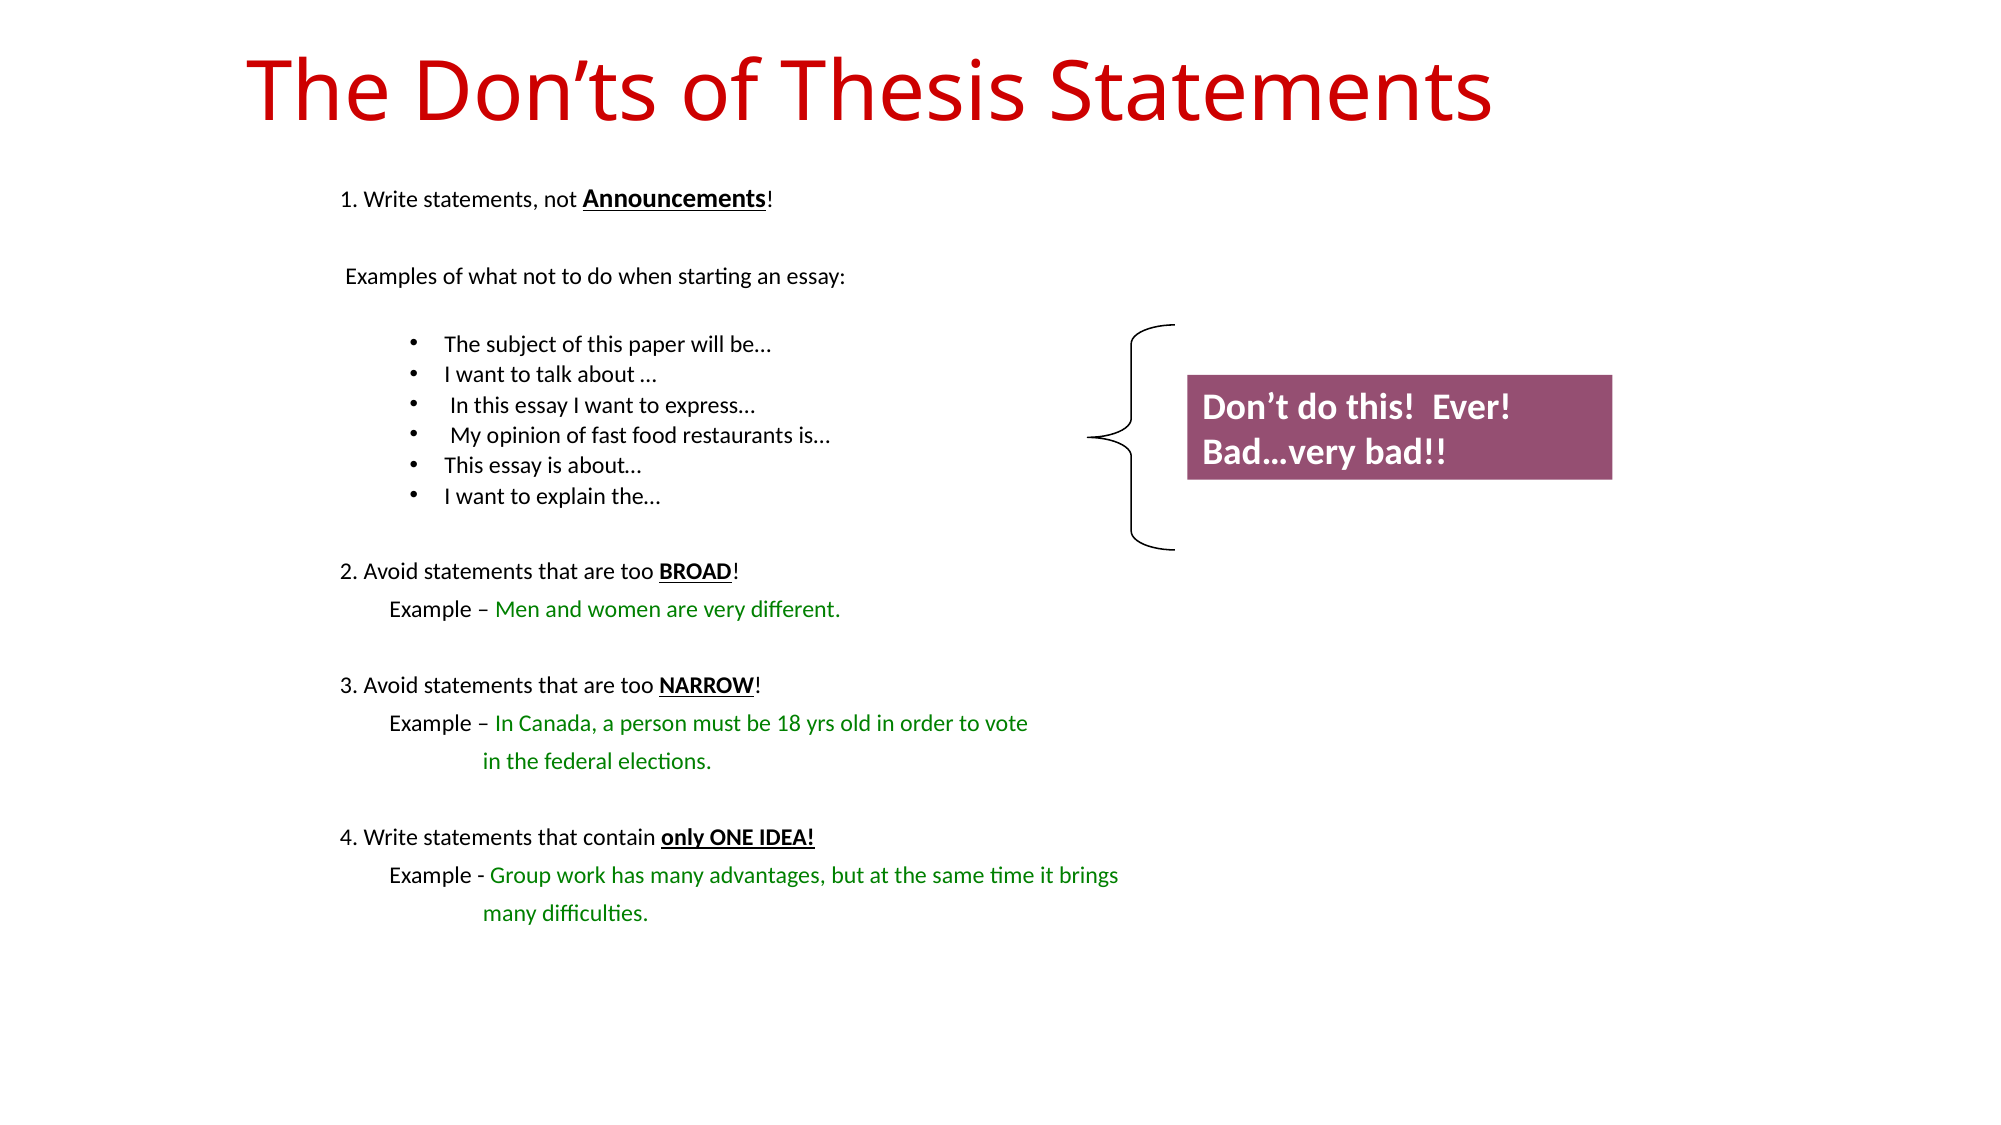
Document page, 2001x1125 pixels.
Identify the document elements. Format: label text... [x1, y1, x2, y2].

text_box Don’t do this! Ever! Bad…very bad!! [1187, 374, 1613, 480]
text_box [1087, 324, 1175, 550]
list 1. Write statements, not Announcements! Examples of what not to do when starting an essay: The subject of this paper will be… I want to talk about … In this essay I want to express… My opinion of fast food restaurants is… This essay is about… I want to explain the… 2. Avoid statements that are too BROAD! Example – Men and women are very different. 3. Avoid statements that are too NARROW! Example – In Canada, a person must be 18 yrs old in order to vote in the federal elections. 4. Write statements that contain only ONE IDEA! Example - Group work has many advantages, but at the same time it brings many difficulties. [324, 179, 1675, 972]
title The Don’ts of Thesis Statements [231, 46, 1582, 142]
